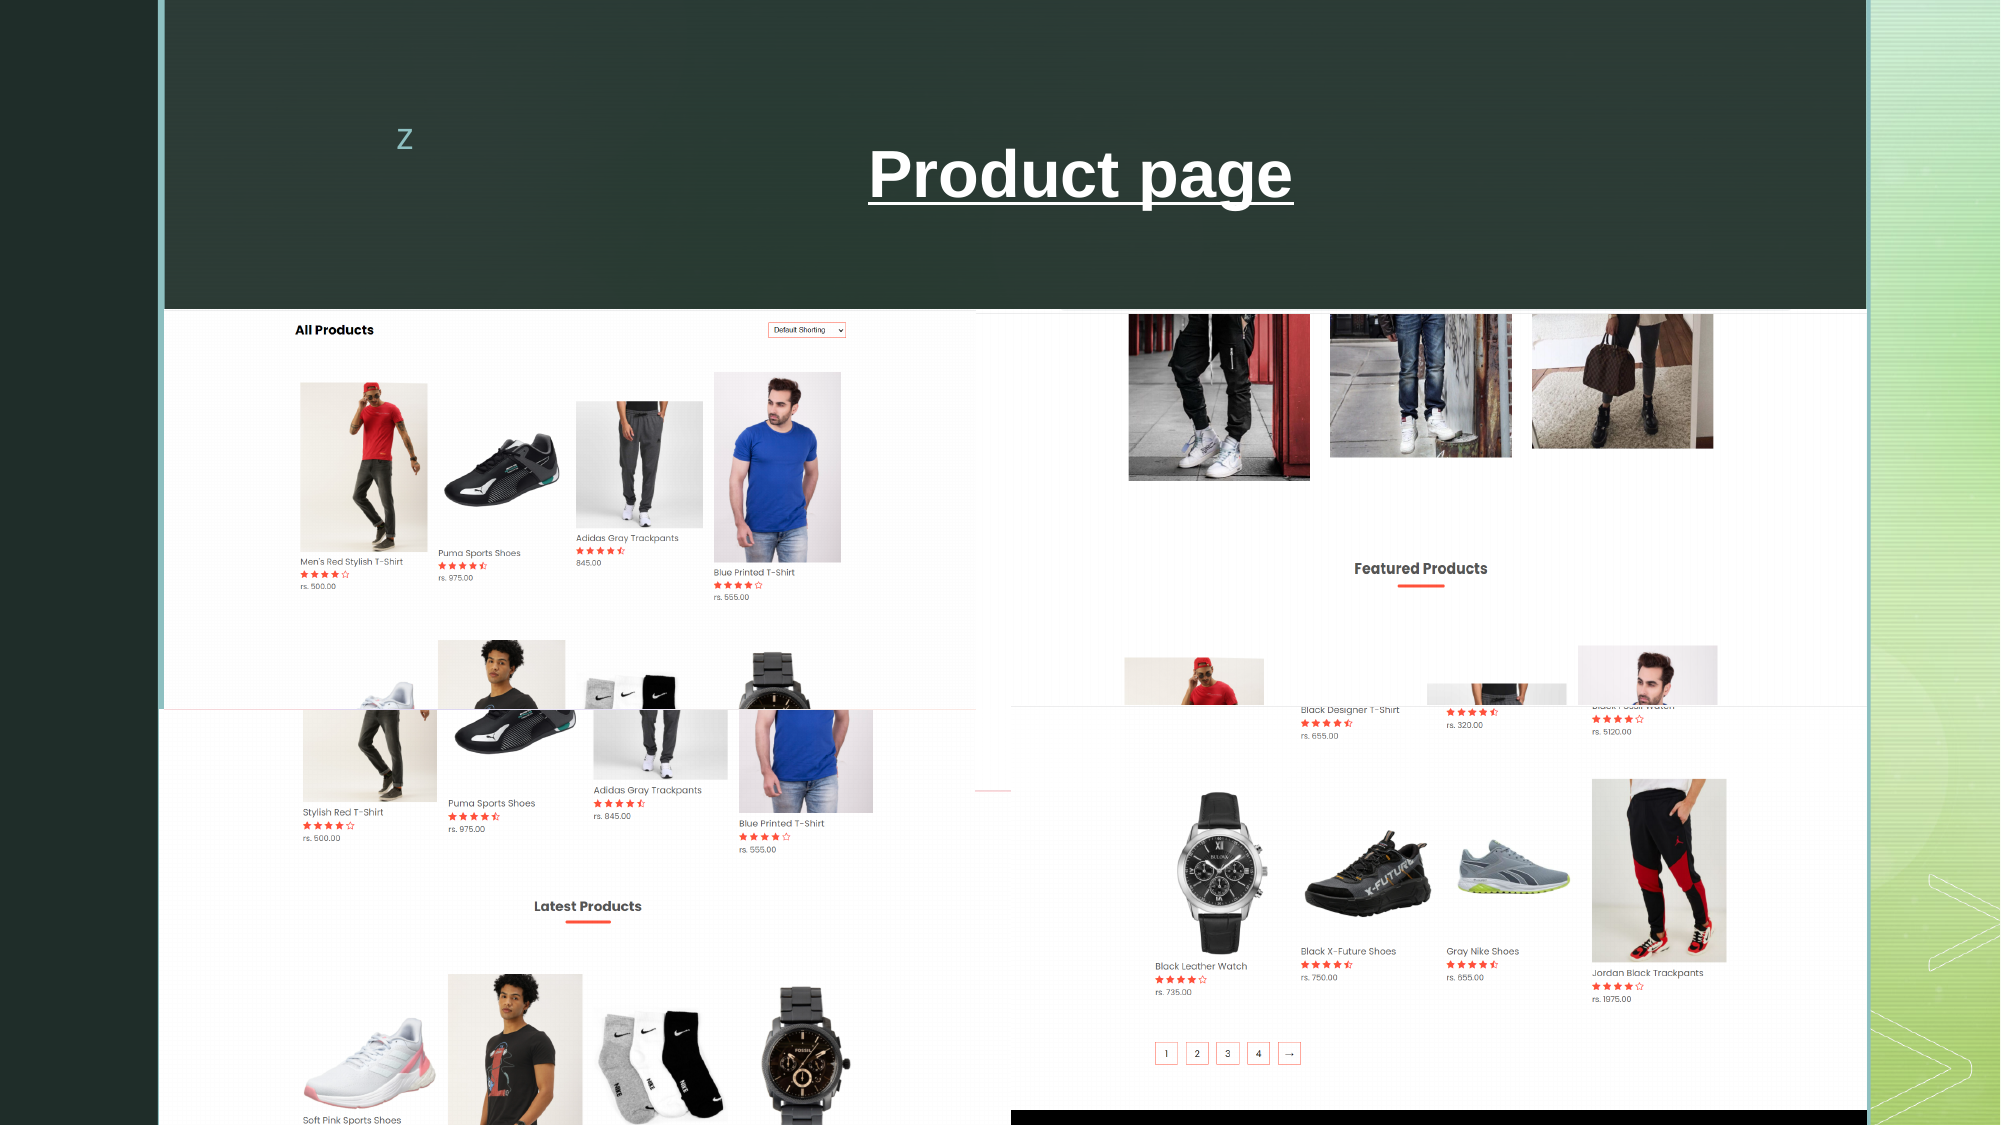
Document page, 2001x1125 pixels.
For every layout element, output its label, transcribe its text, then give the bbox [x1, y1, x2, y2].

title Product page [428, 132, 1734, 309]
picture [159, 308, 1867, 1125]
picture [1871, 0, 2001, 1125]
